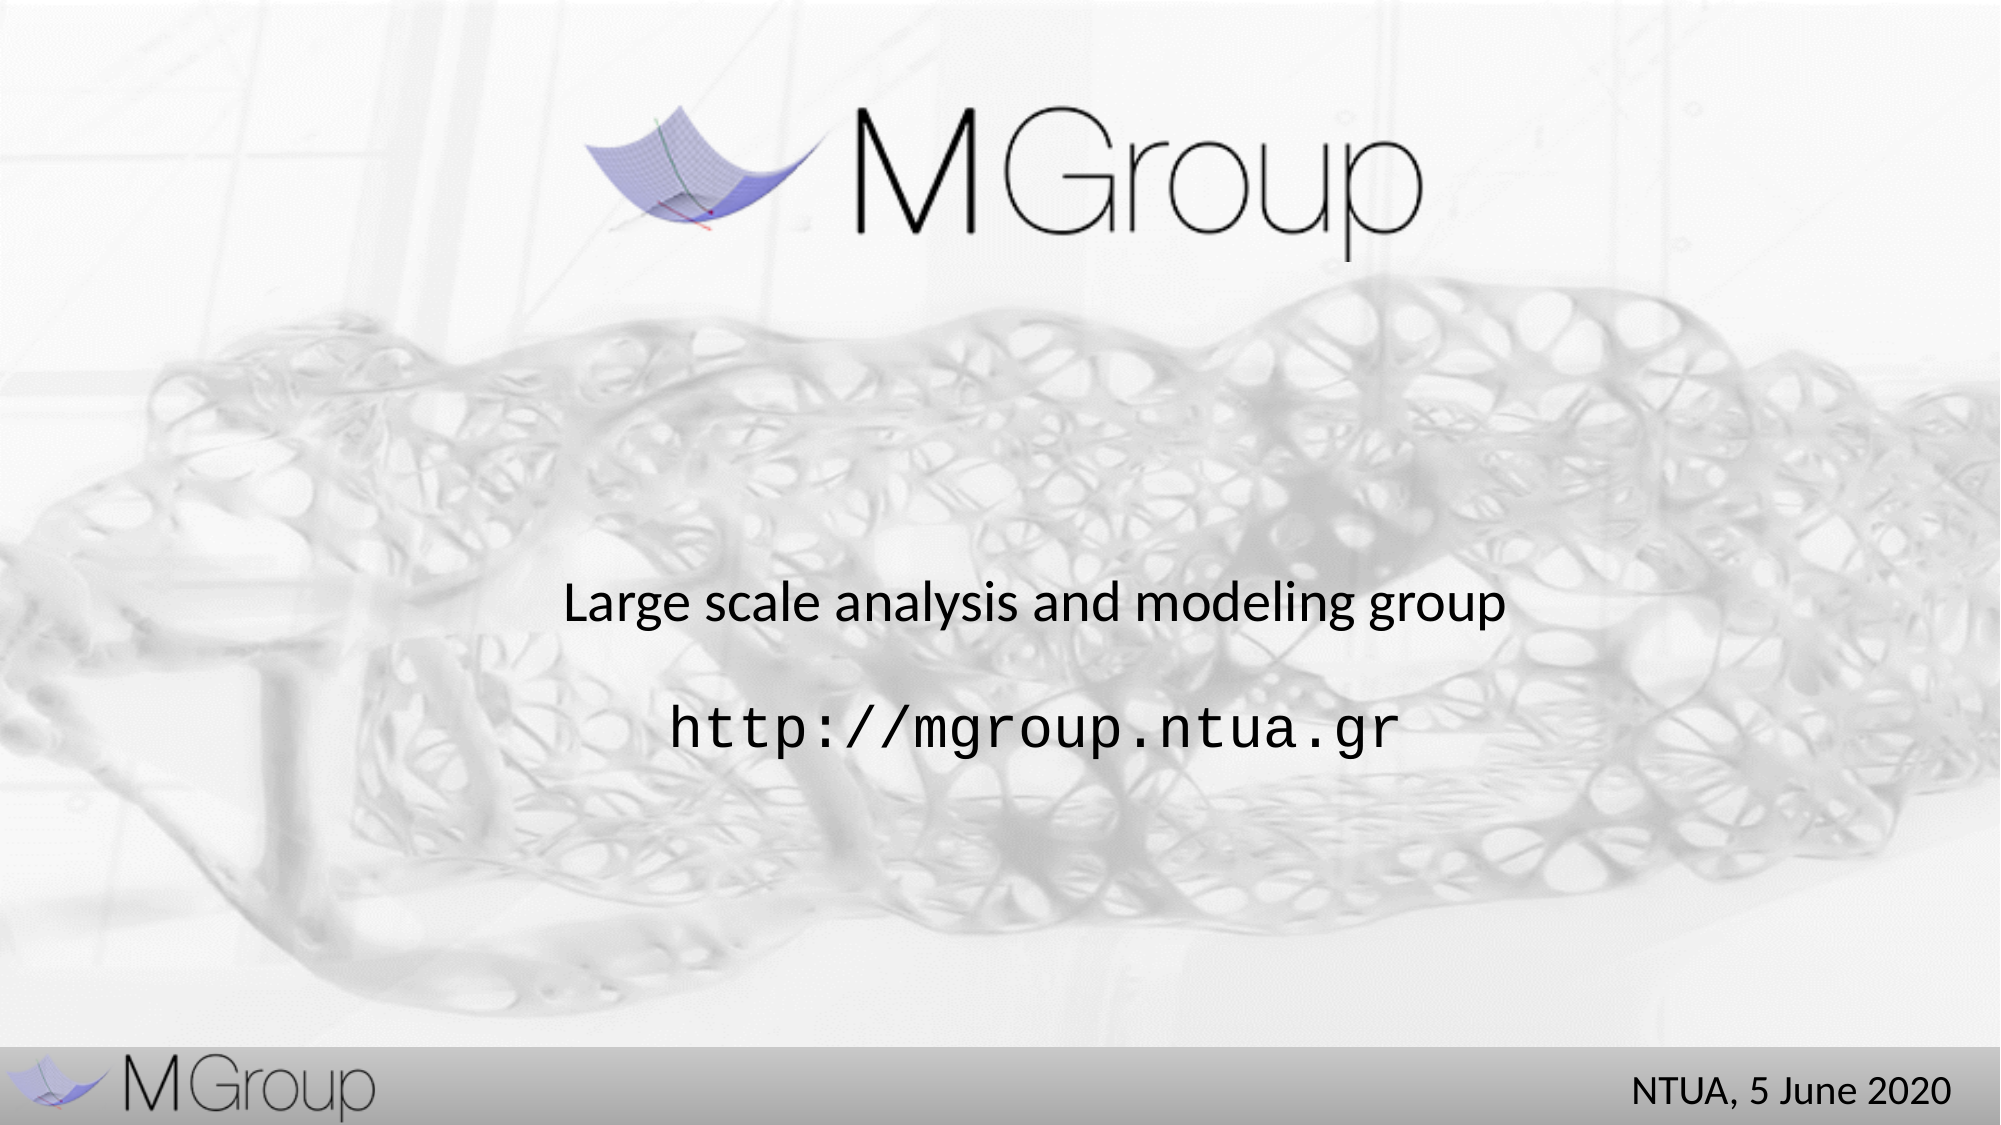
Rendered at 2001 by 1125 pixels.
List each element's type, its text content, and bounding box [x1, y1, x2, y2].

picture [0, 1050, 377, 1125]
picture [572, 104, 1428, 262]
text_box http://mgroup.ntua.gr [653, 682, 1419, 767]
text_box Large scale analysis and modeling group [548, 555, 1523, 641]
